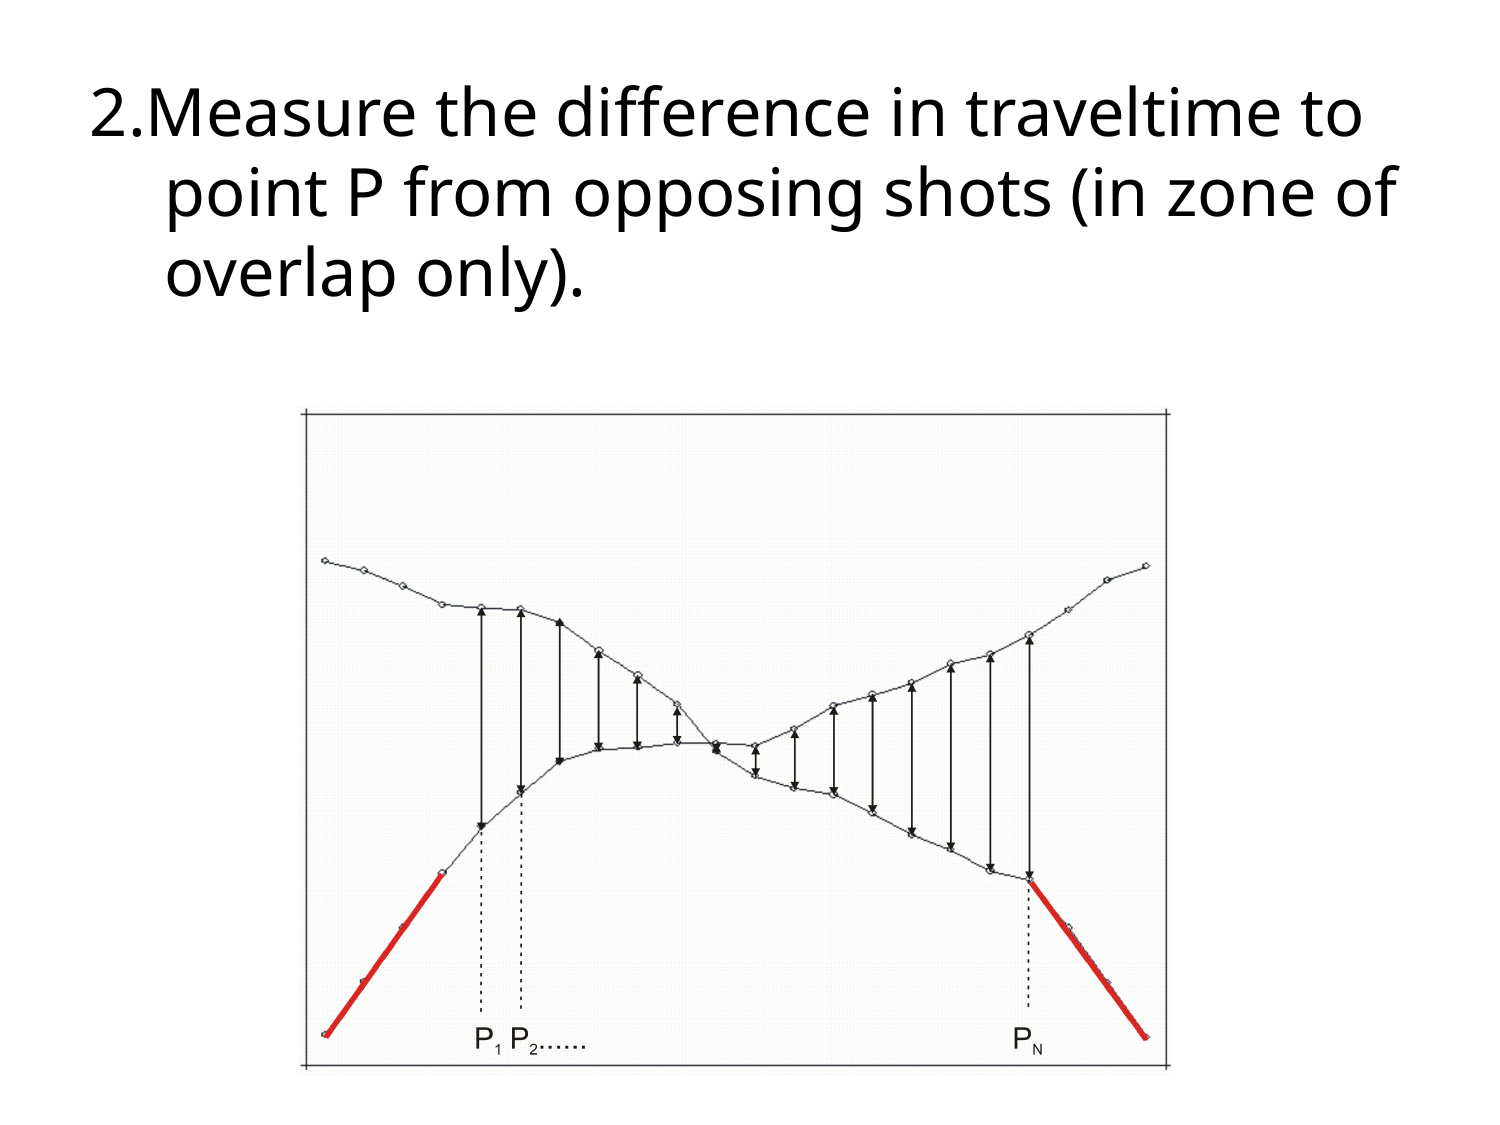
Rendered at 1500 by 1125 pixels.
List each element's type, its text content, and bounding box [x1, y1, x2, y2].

picture [299, 407, 1172, 1075]
text_box 2.Measure the difference in traveltime to point P from opposing shots (in zone of overlap only). [74, 62, 1425, 397]
